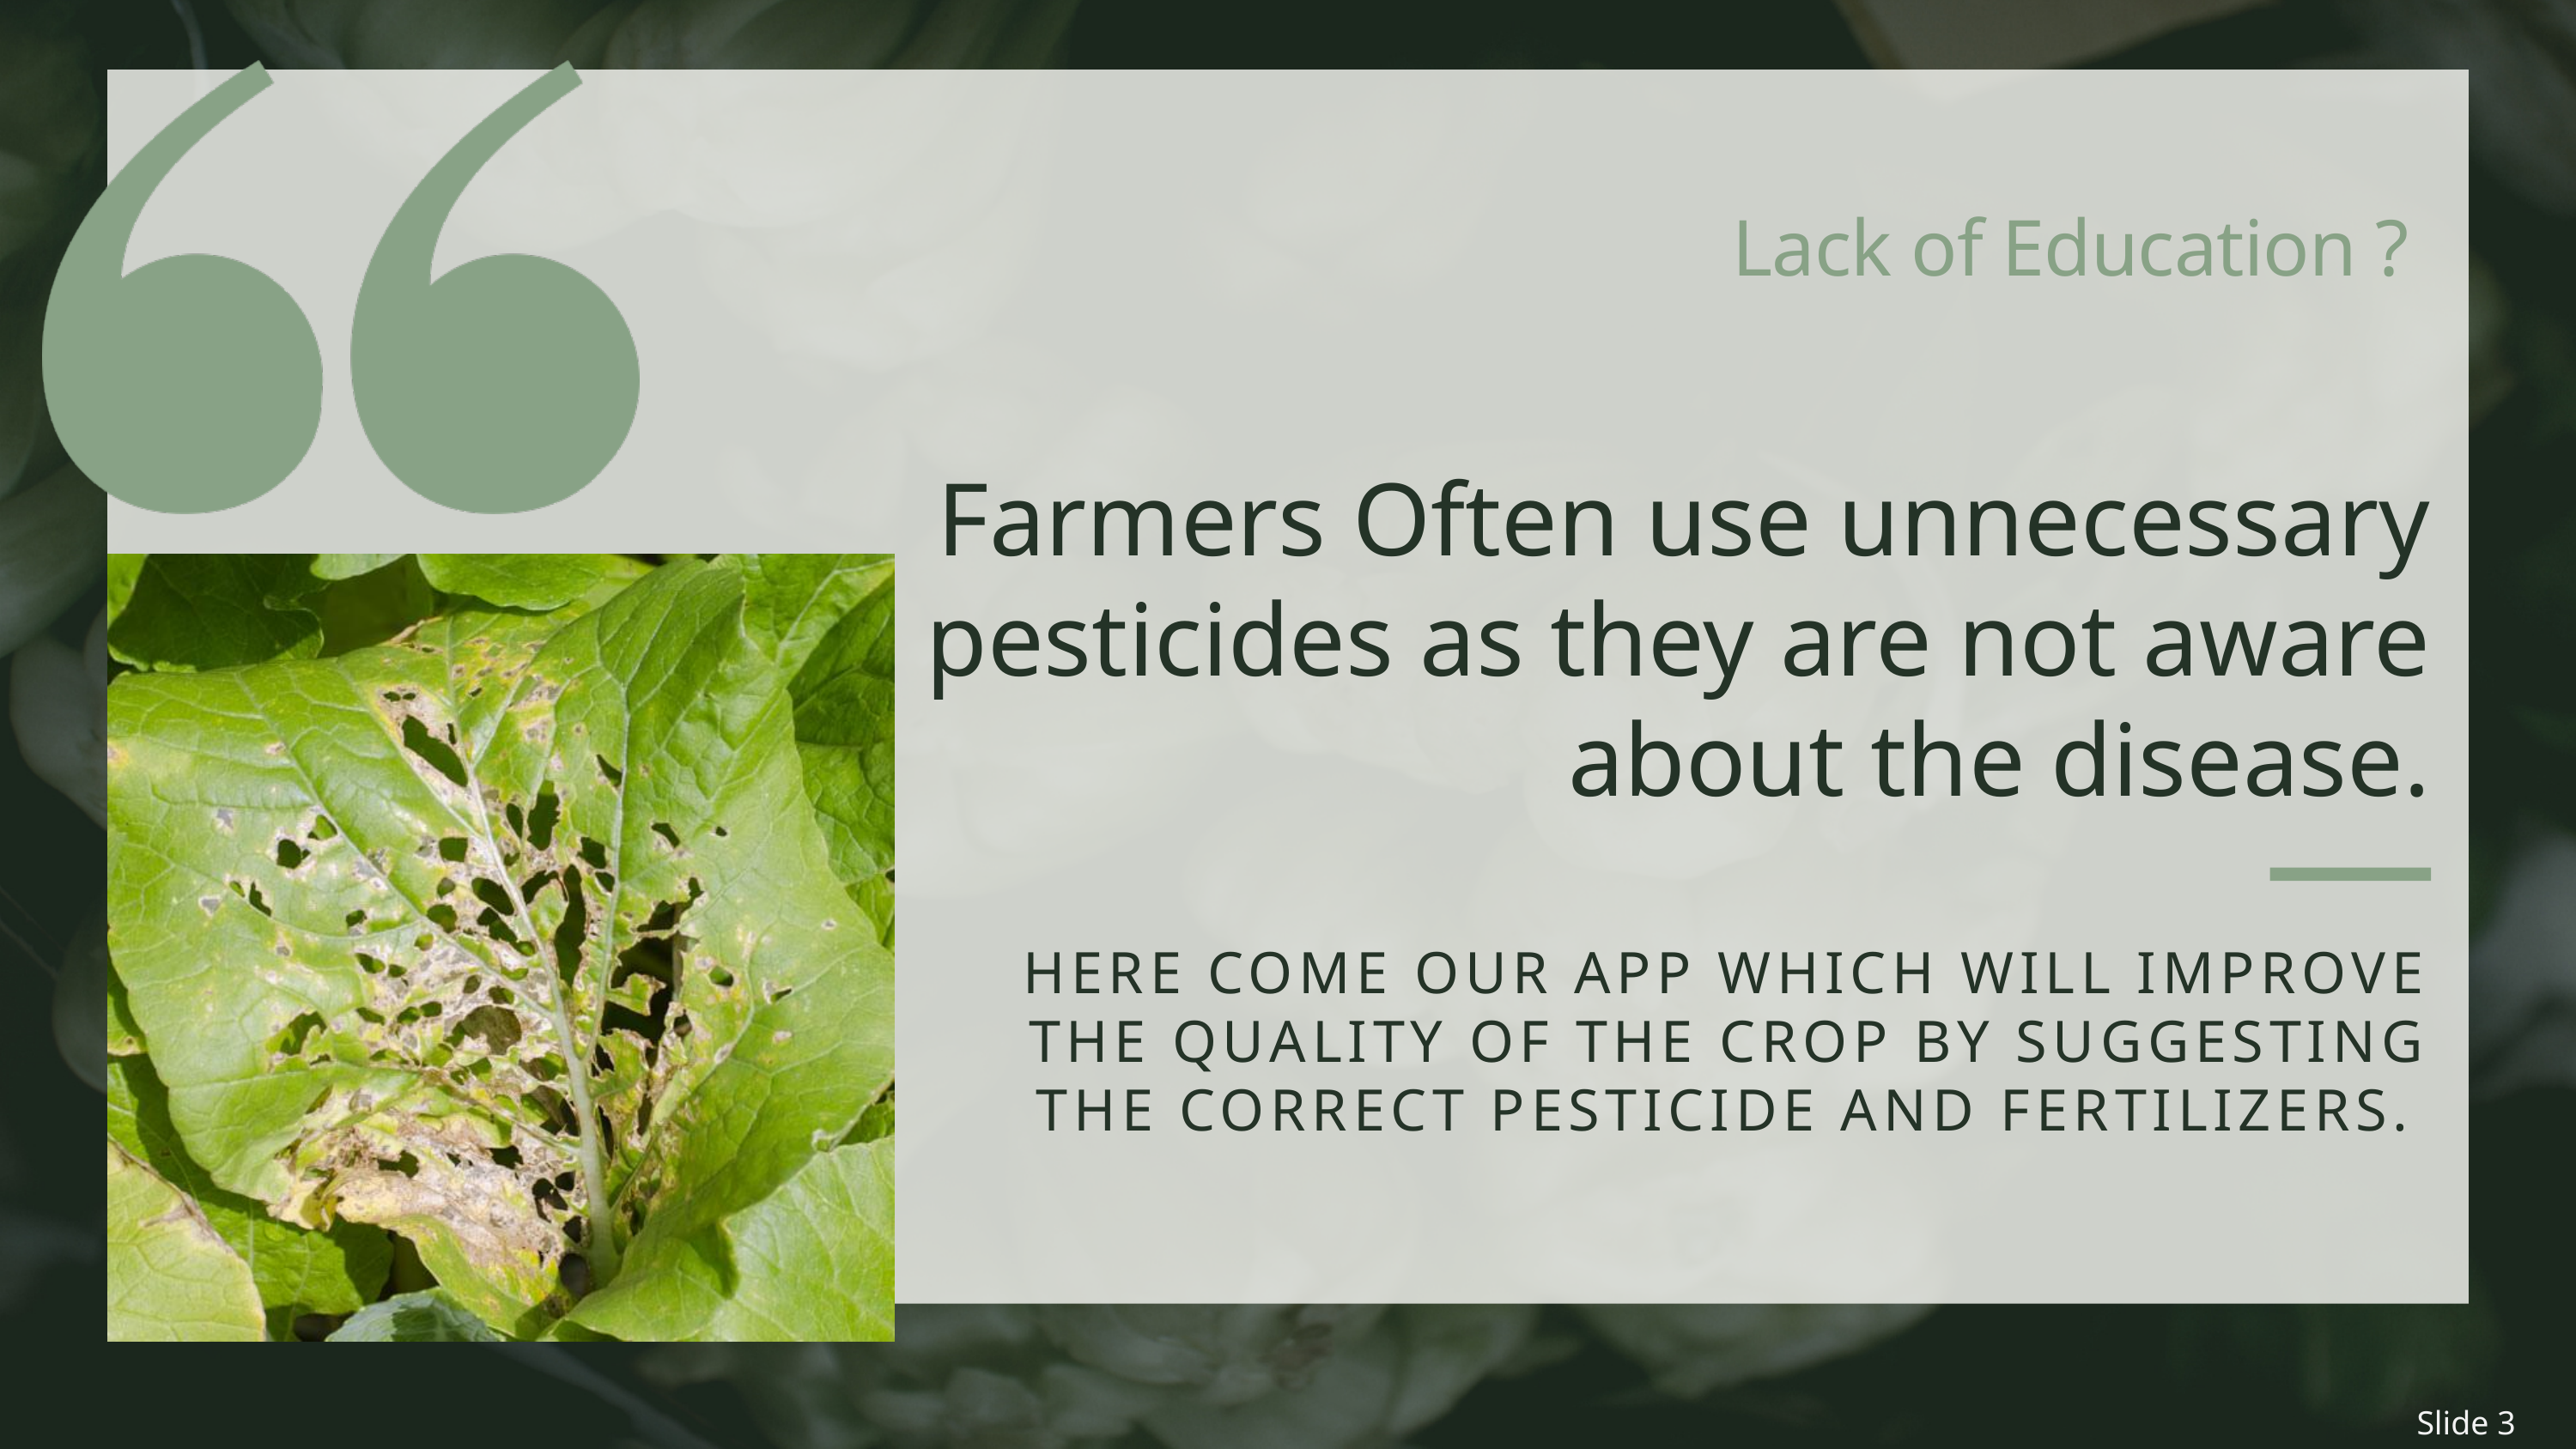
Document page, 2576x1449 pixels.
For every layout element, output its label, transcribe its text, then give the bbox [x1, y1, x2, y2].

text_box [107, 70, 2469, 1304]
picture [0, 0, 2576, 1449]
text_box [887, 456, 2432, 1142]
text_box Slide 3 [2403, 1396, 2576, 1448]
text_box Lack of Education ? [1269, 198, 2409, 292]
